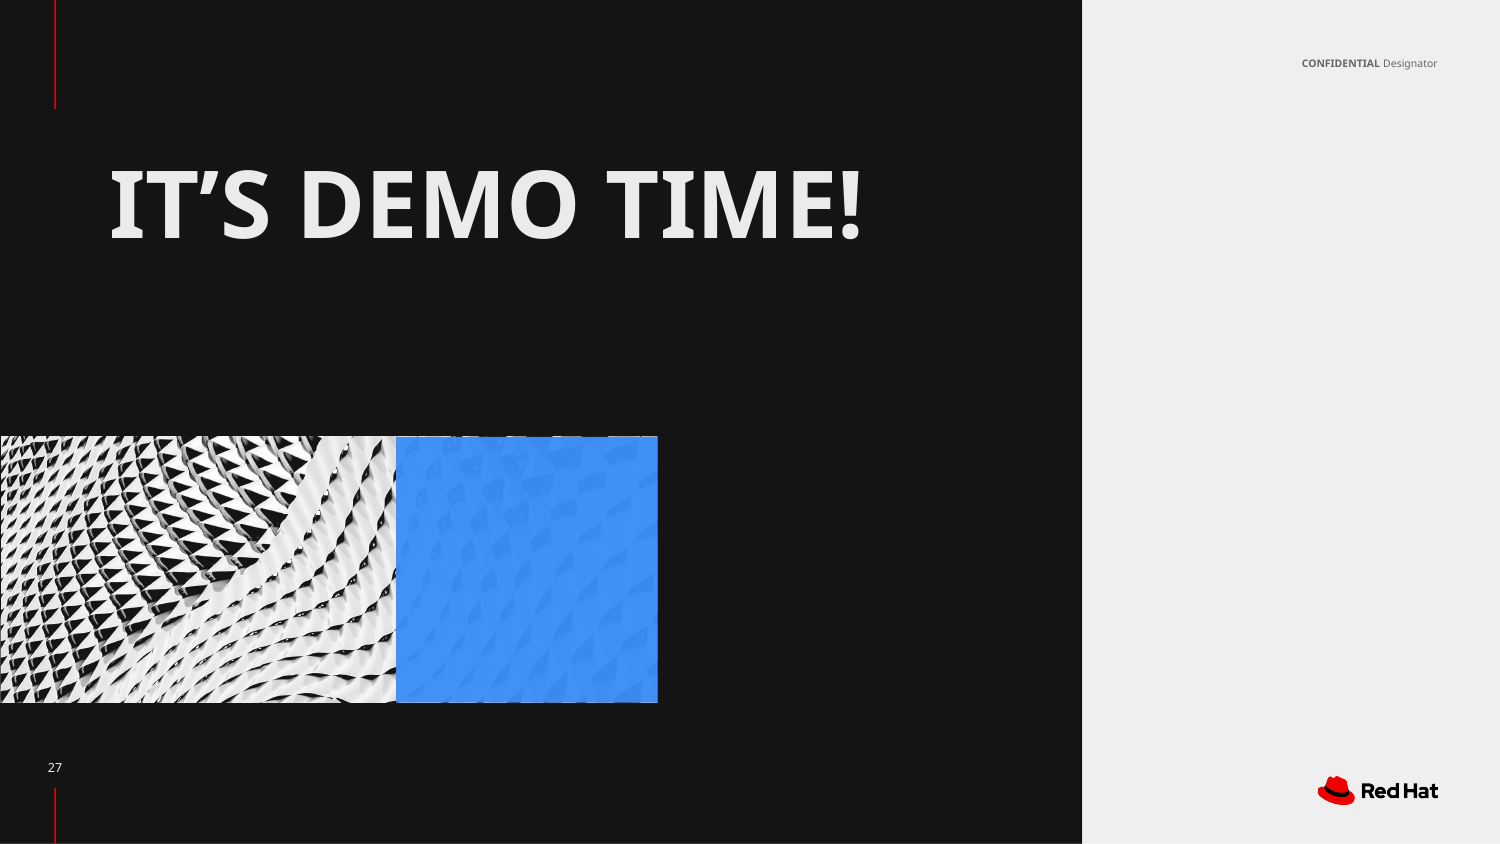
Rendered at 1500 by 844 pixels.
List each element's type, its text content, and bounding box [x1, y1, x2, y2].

title IT’S DEMO TIME! [55, 133, 895, 393]
slide_number ‹#› [10, 759, 101, 777]
picture [0, 0, 1500, 844]
